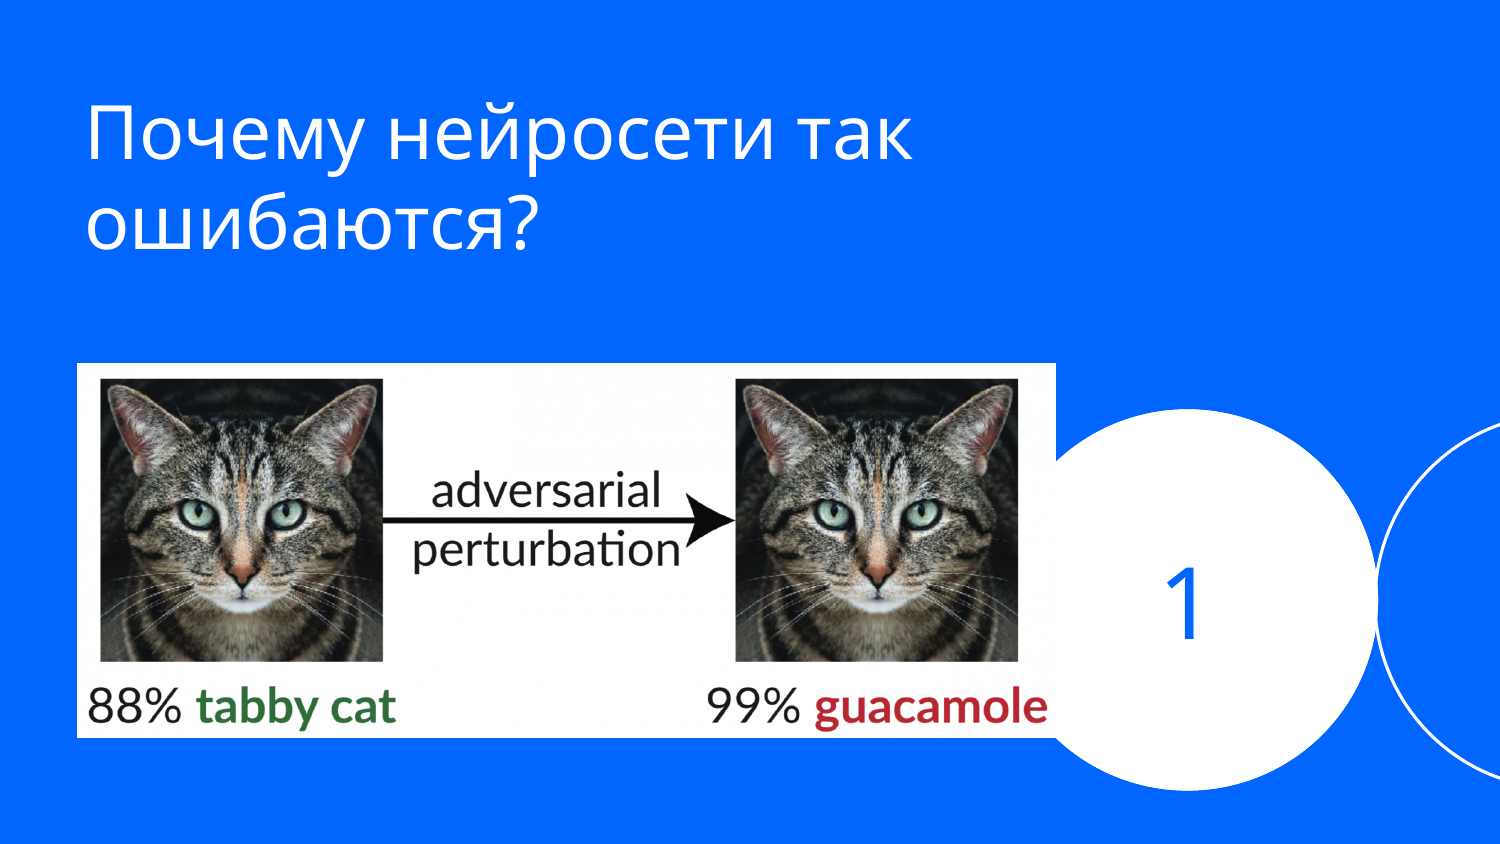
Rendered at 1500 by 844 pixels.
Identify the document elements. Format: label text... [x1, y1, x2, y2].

picture [77, 363, 1056, 738]
text_box 1 [1060, 412, 1375, 788]
text_box Почему нейросети так ошибаются? [84, 84, 1257, 461]
